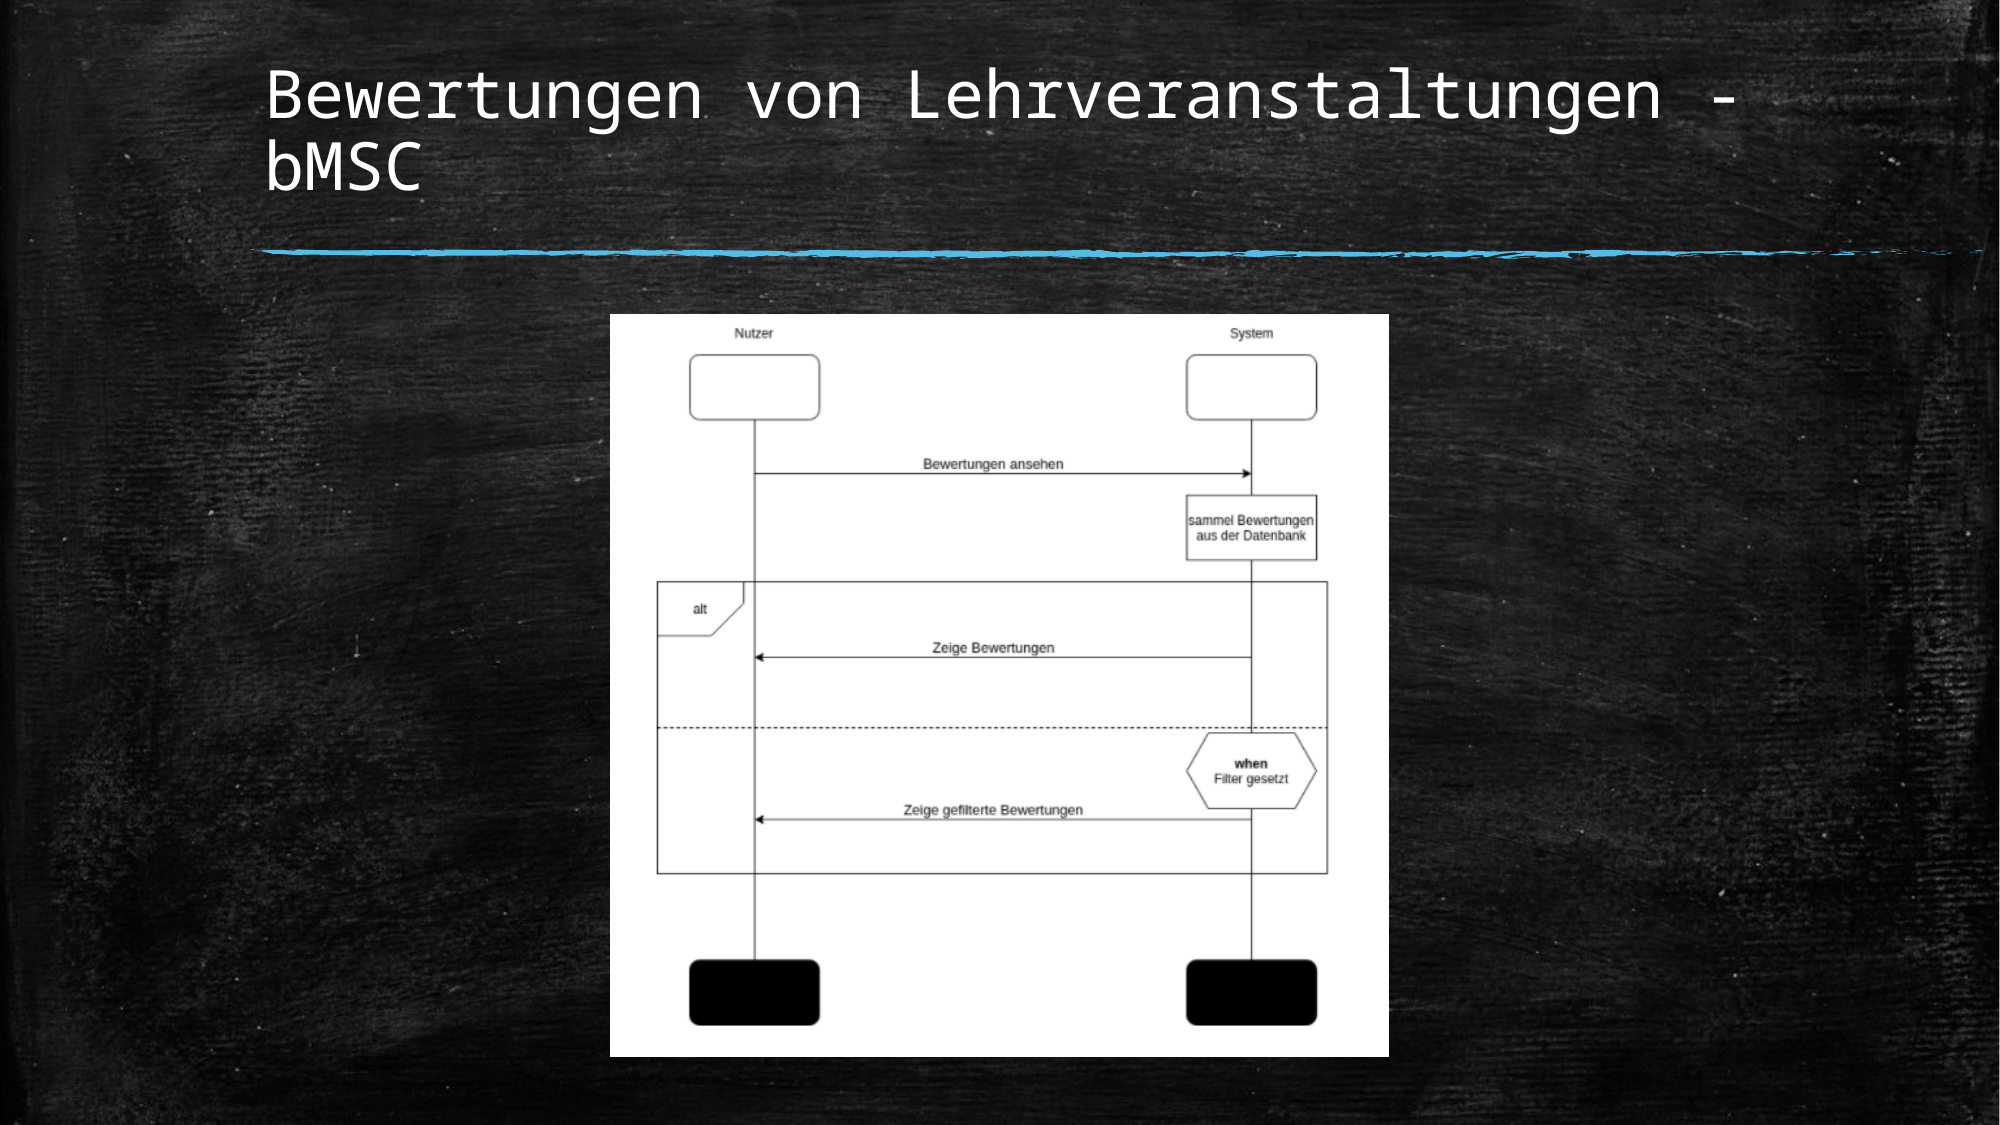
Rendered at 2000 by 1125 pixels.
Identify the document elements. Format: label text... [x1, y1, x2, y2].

title Bewertungen von Lehrveranstaltungen - bMSC [249, 45, 1839, 213]
picture [610, 314, 1389, 1057]
